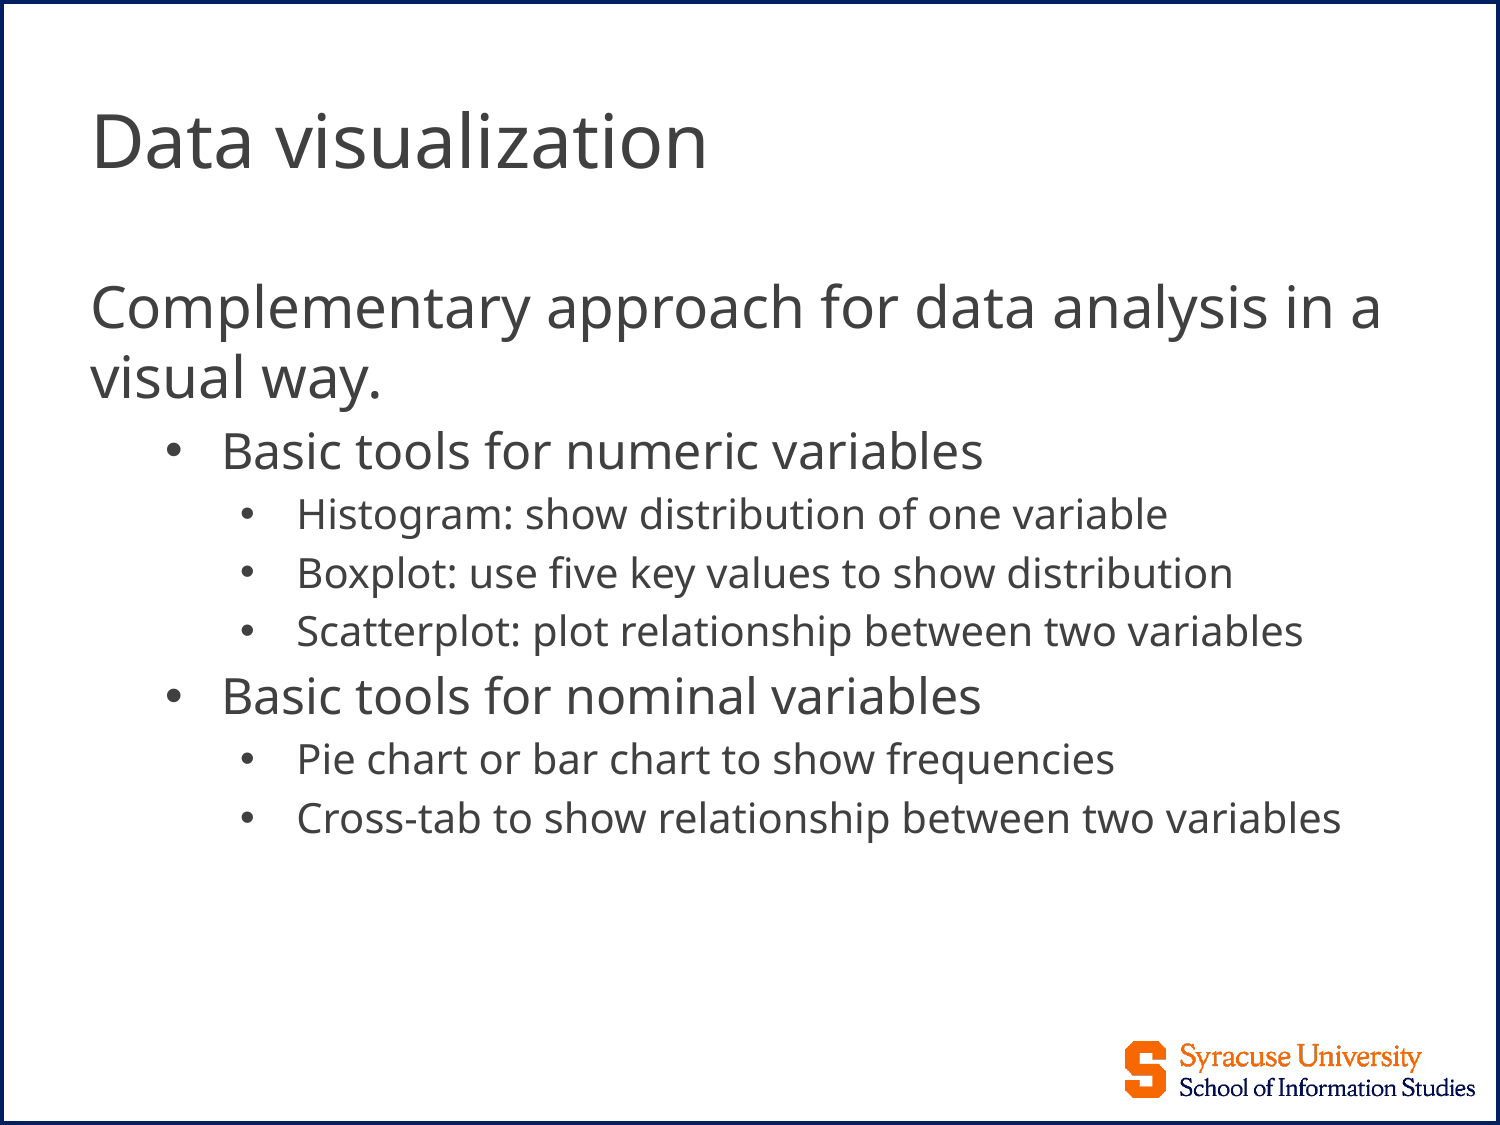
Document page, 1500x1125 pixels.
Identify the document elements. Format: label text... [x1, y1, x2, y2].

picture [1125, 1041, 1475, 1098]
list Complementary approach for data analysis in a visual way. Basic tools for numeric variables Histogram: show distribution of one variable Boxplot: use five key values to show distribution Scatterplot: plot relationship between two variables Basic tools for nominal variables Pie chart or bar chart to show frequencies Cross-tab to show relationship between two variables [75, 262, 1425, 1050]
title Data visualization [75, 45, 1425, 233]
